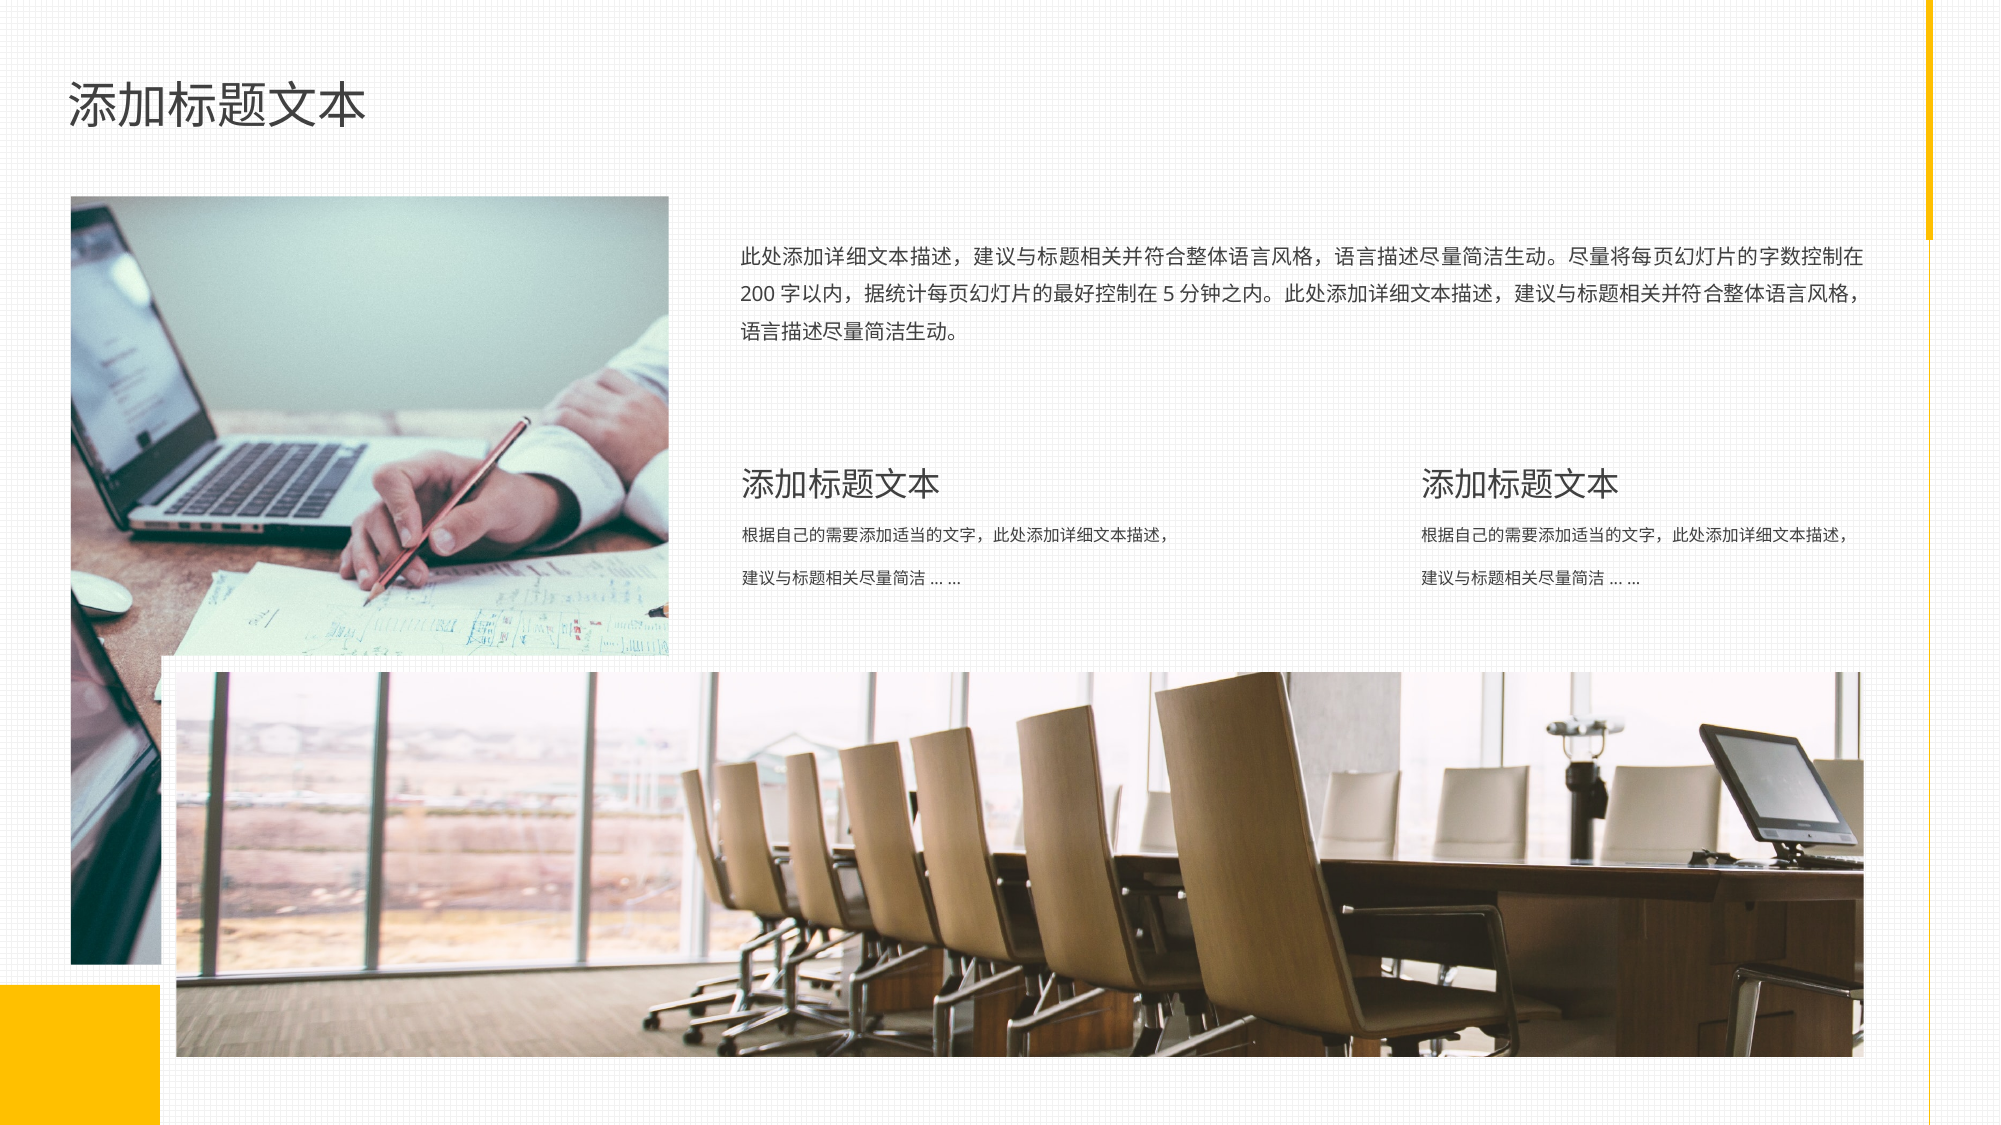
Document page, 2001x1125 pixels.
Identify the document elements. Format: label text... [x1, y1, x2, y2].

text_box 添加标题文本 根据自己的需要添加适当的文字，此处添加详细文本描述， 建议与标题相关尽量简洁... ... [727, 435, 1406, 595]
text_box 此处添加详细文本描述，建议与标题相关并符合整体语言风格，语言描述尽量简洁生动。尽量将每页幻灯片的字数控制在200字以内，据统计每页幻灯片的最好控制在5分钟之内。此处添加详细文本描述，建议与标题相关并符合整体语言风格，语言描述尽量简洁生动。 [725, 223, 1885, 351]
text_box 添加标题文本 根据自己的需要添加适当的文字，此处添加详细文本描述， 建议与标题相关尽量简洁... ... [1406, 435, 2000, 595]
text_box 添加标题文本 [52, 36, 391, 141]
text_box [0, 984, 161, 1125]
picture [70, 196, 1864, 1057]
